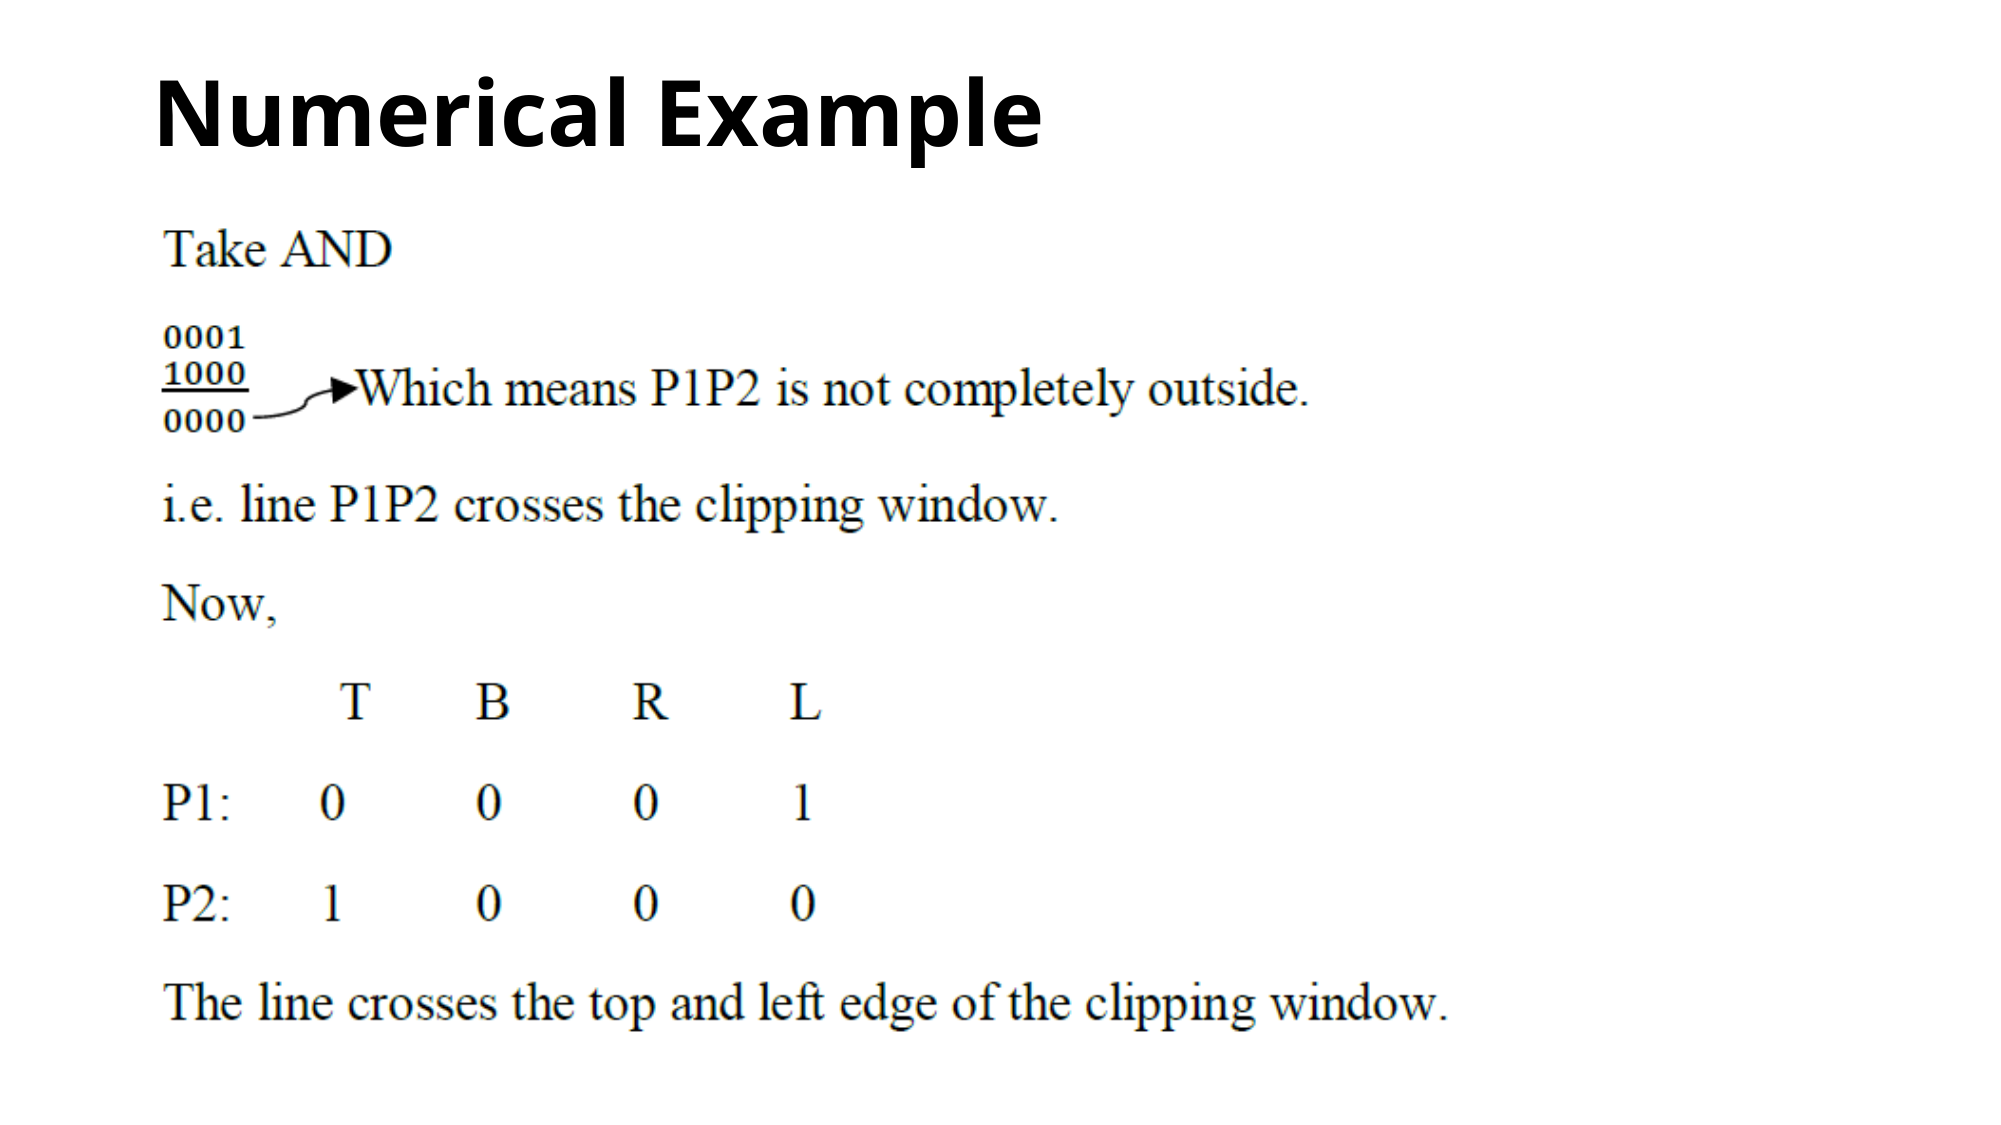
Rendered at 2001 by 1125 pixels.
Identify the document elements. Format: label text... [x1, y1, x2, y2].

text_box Numerical Example [137, 59, 1863, 245]
picture [145, 210, 1841, 1066]
